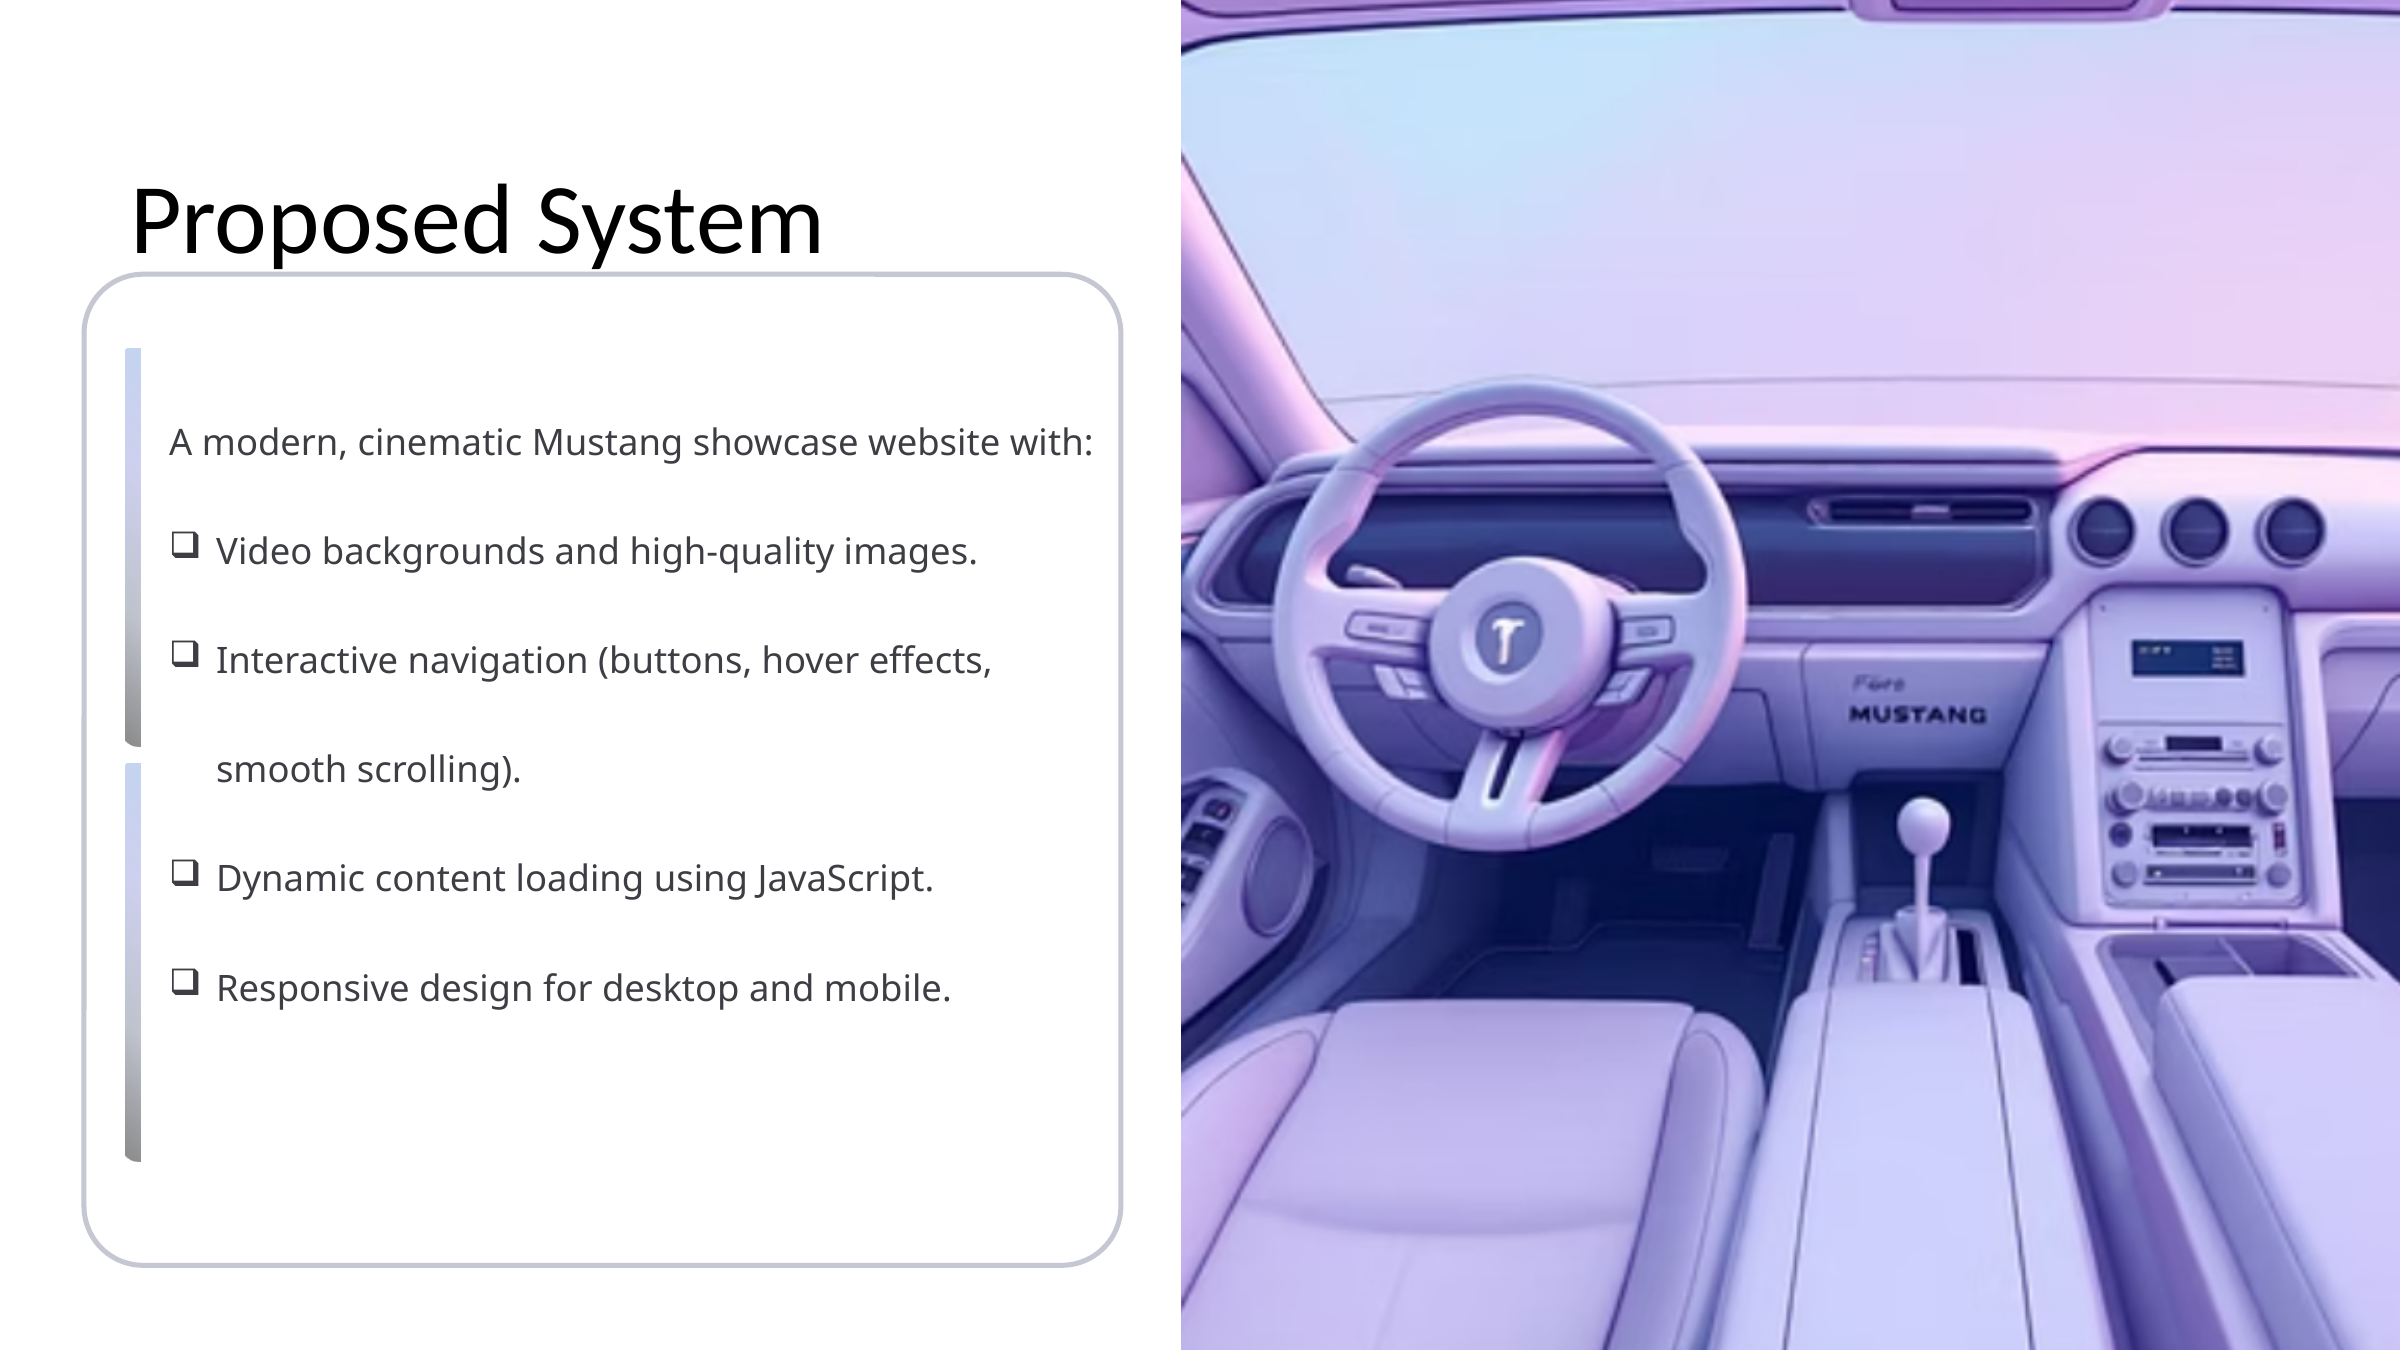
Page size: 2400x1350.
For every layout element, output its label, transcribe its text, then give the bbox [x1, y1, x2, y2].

picture [125, 348, 146, 752]
text_box Proposed System [130, 158, 1061, 275]
picture [1181, 0, 2400, 1350]
text_box A modern, cinematic Mustang showcase website with: Video backgrounds and high-quality images. Interactive navigation (buttons, hover effects, smooth scrolling). Dynamic content loading using JavaScript. Responsive design for desktop and mobile. [169, 352, 1121, 532]
text_box [83, 274, 1121, 1266]
picture [125, 763, 146, 1167]
